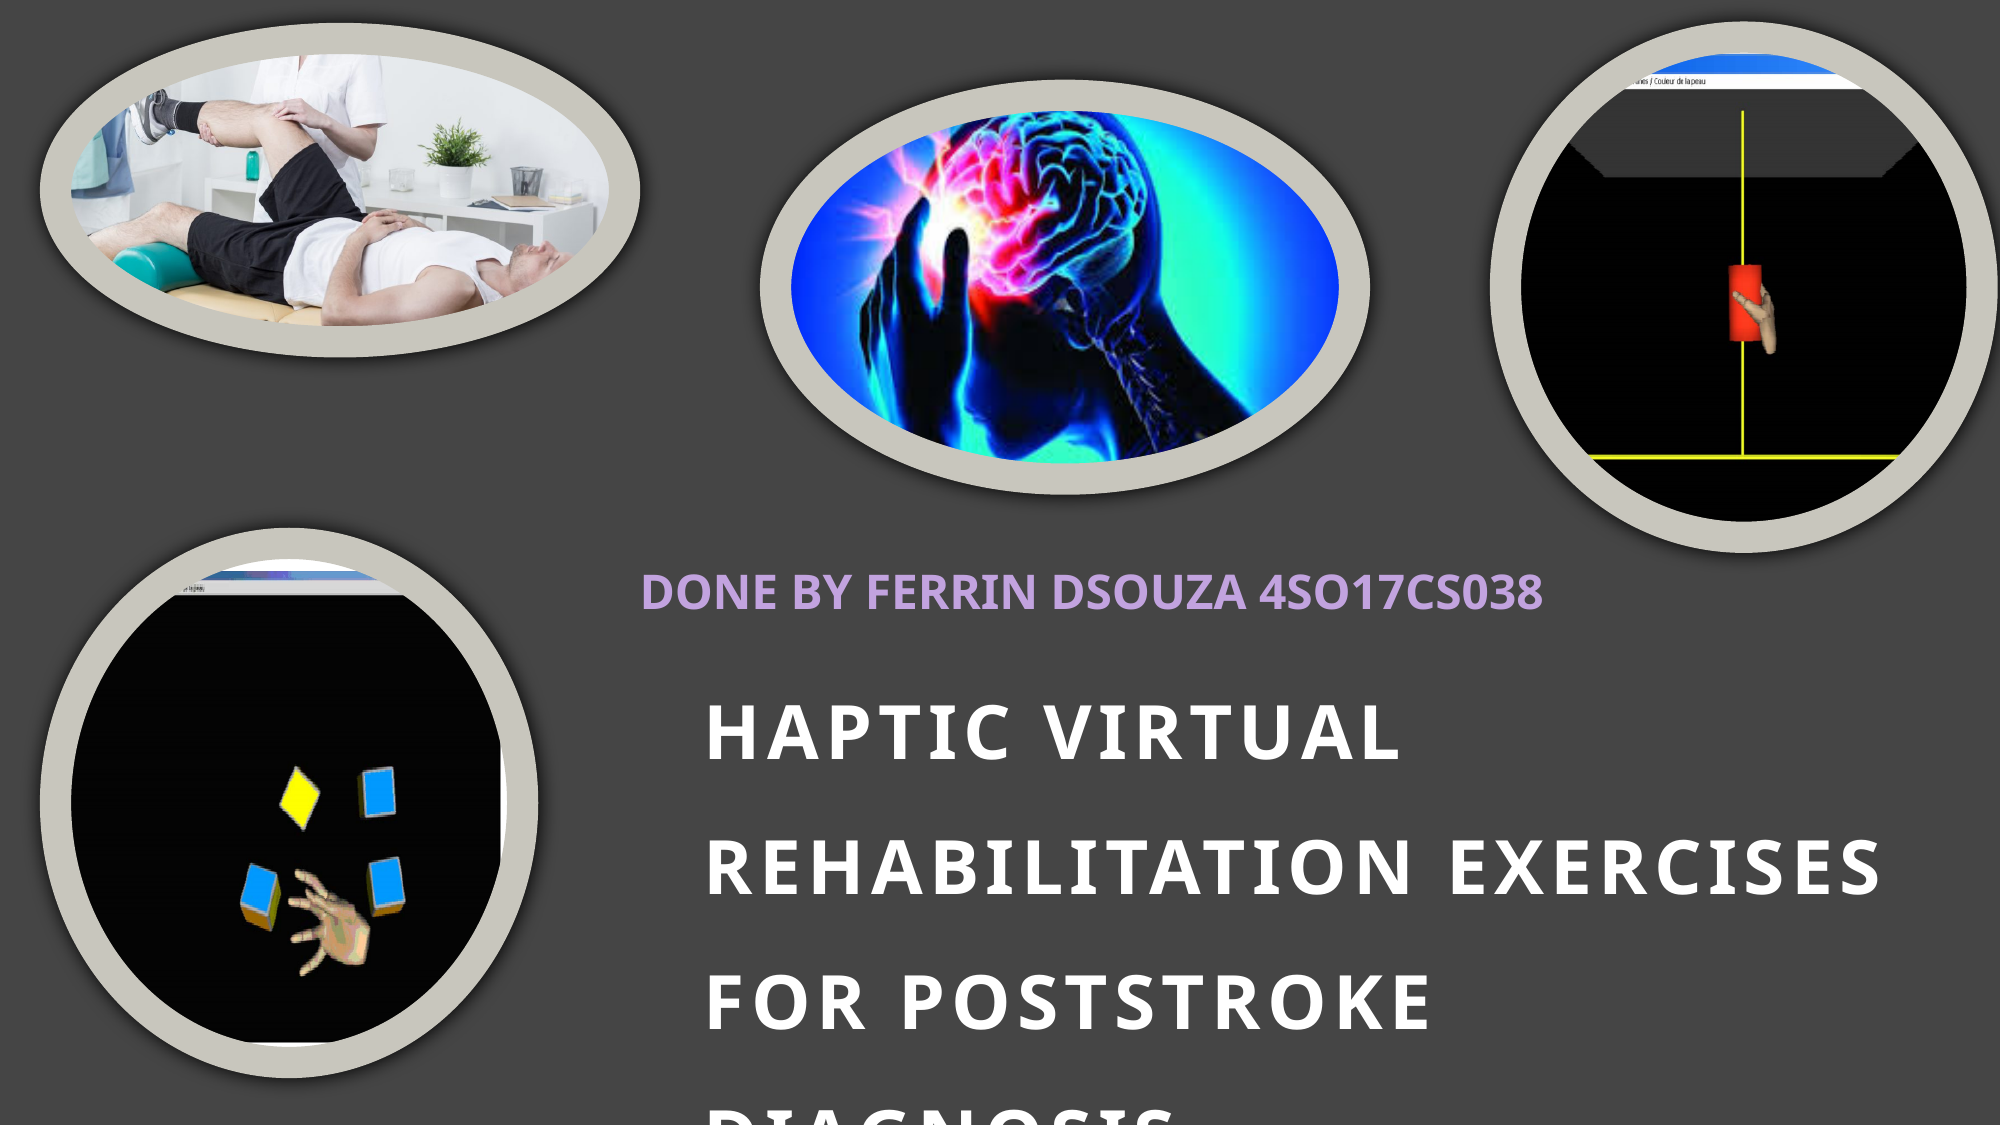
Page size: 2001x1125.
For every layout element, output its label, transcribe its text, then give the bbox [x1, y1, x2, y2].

picture [775, 94, 1355, 480]
picture [1504, 36, 1983, 538]
picture [54, 37, 626, 343]
picture [54, 542, 524, 1063]
title Haptic Virtual Rehabilitation Exercises for Poststroke Diagnosis [688, 632, 1926, 1063]
subtitle DONE BY FERRIN DSOUZA 4SO17CS038 [572, 543, 1612, 673]
